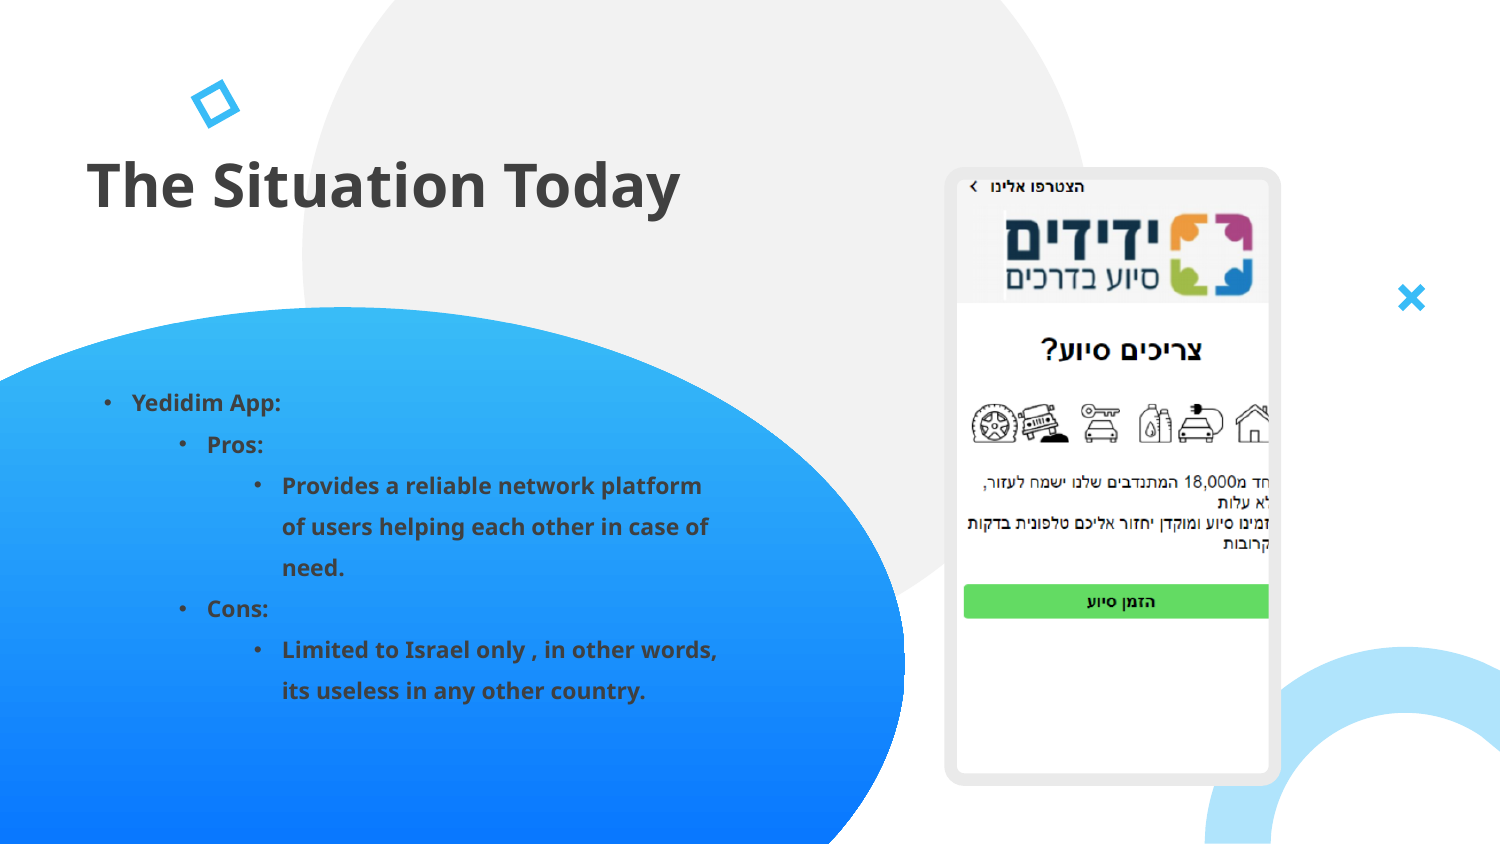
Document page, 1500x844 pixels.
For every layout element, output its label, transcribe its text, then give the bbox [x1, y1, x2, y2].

text_box Yedidim App: Pros: Provides a reliable network platform of users helping each other in case of need. Cons: Limited to Israel only , in other words, its useless in any other country. [103, 375, 728, 746]
text_box The Situation Today [71, 139, 816, 227]
picture [950, 173, 1275, 780]
